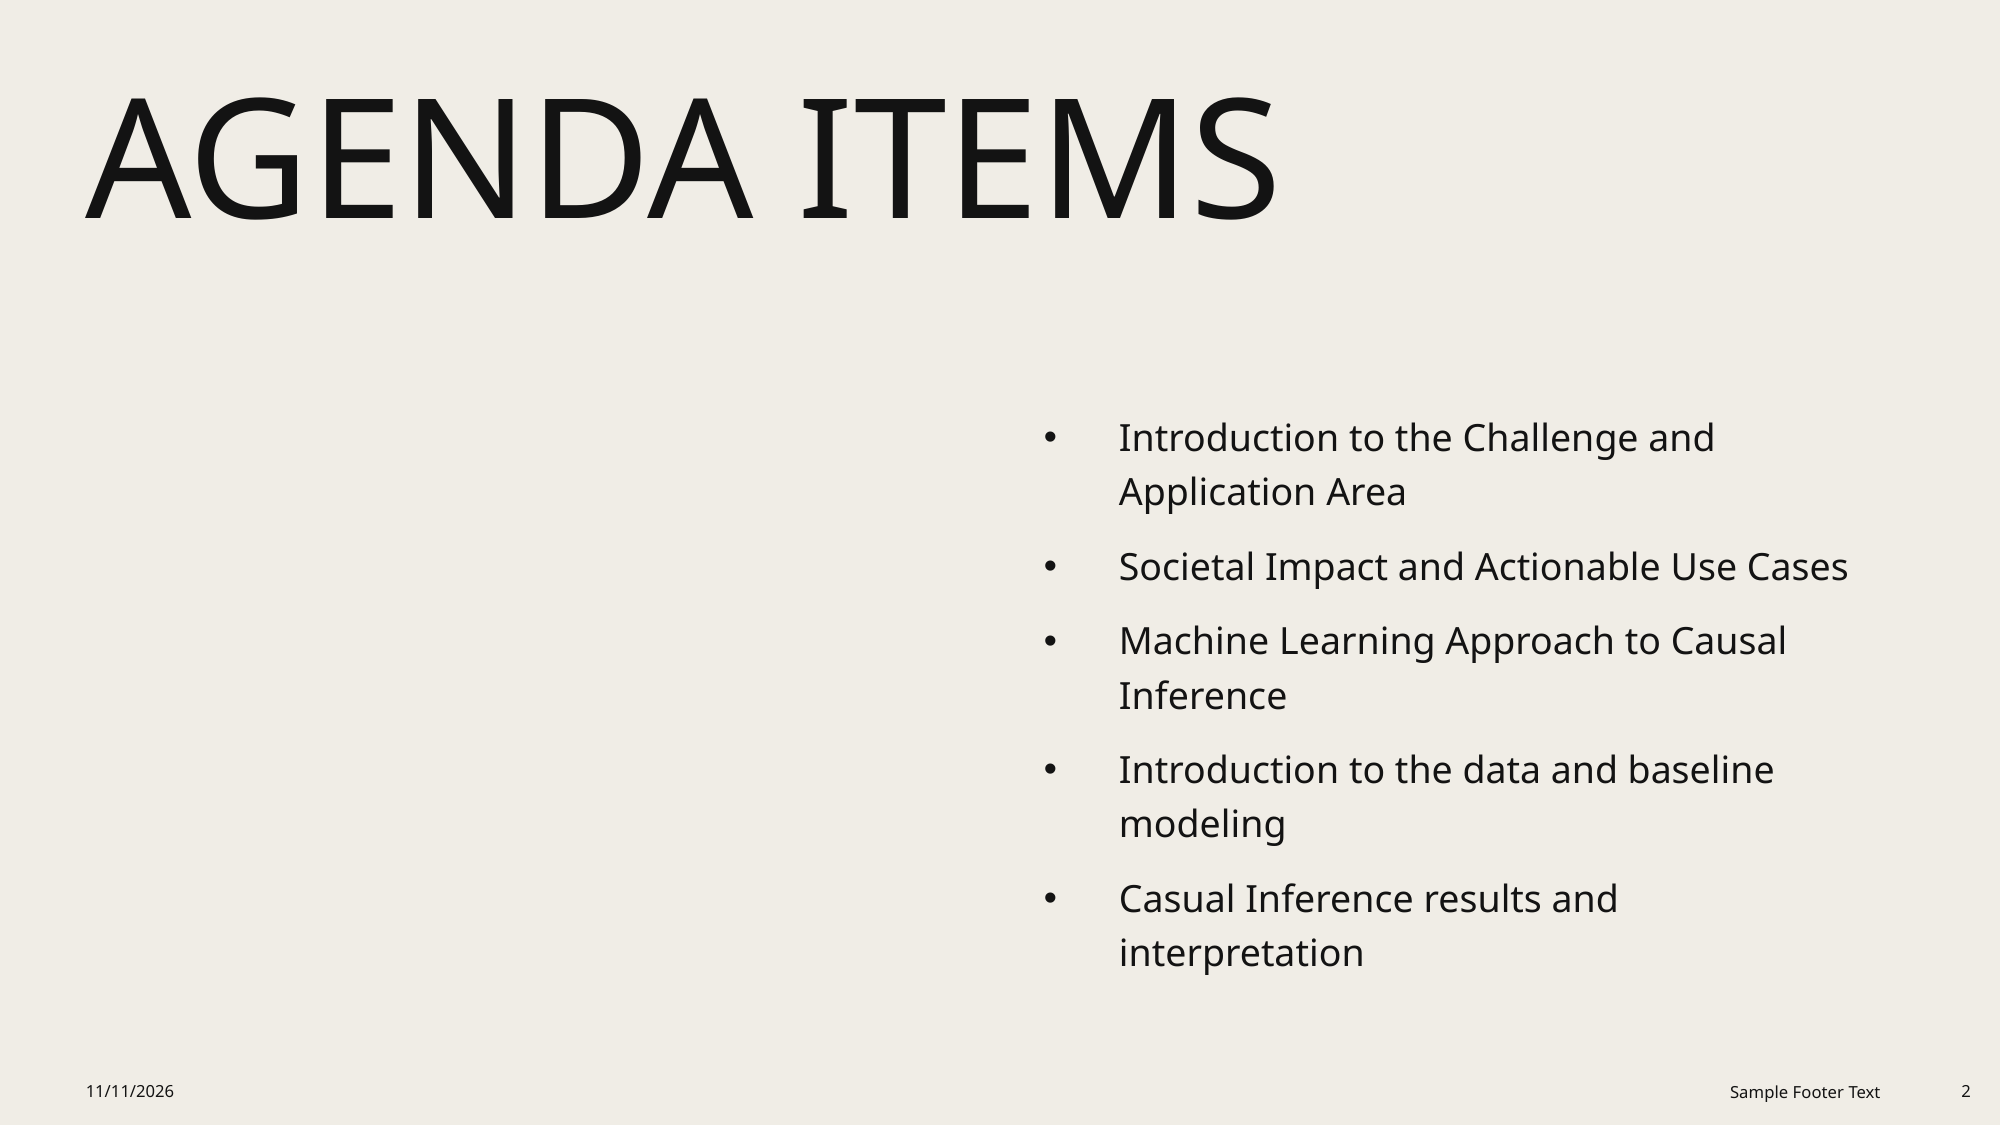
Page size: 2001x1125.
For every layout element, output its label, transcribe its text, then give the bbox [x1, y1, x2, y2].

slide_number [70, 1064, 537, 1120]
list Introduction to the Challenge and Application Area Societal Impact and Actionable Use Cases Machine Learning Approach to Causal Inference Introduction to the data and baseline modeling Casual Inference results and interpretation [1028, 397, 1883, 1031]
footer Sample Footer Text [1458, 1064, 1896, 1120]
title Agenda Items [70, 67, 1883, 368]
slide_number 2 [1910, 1064, 1986, 1120]
